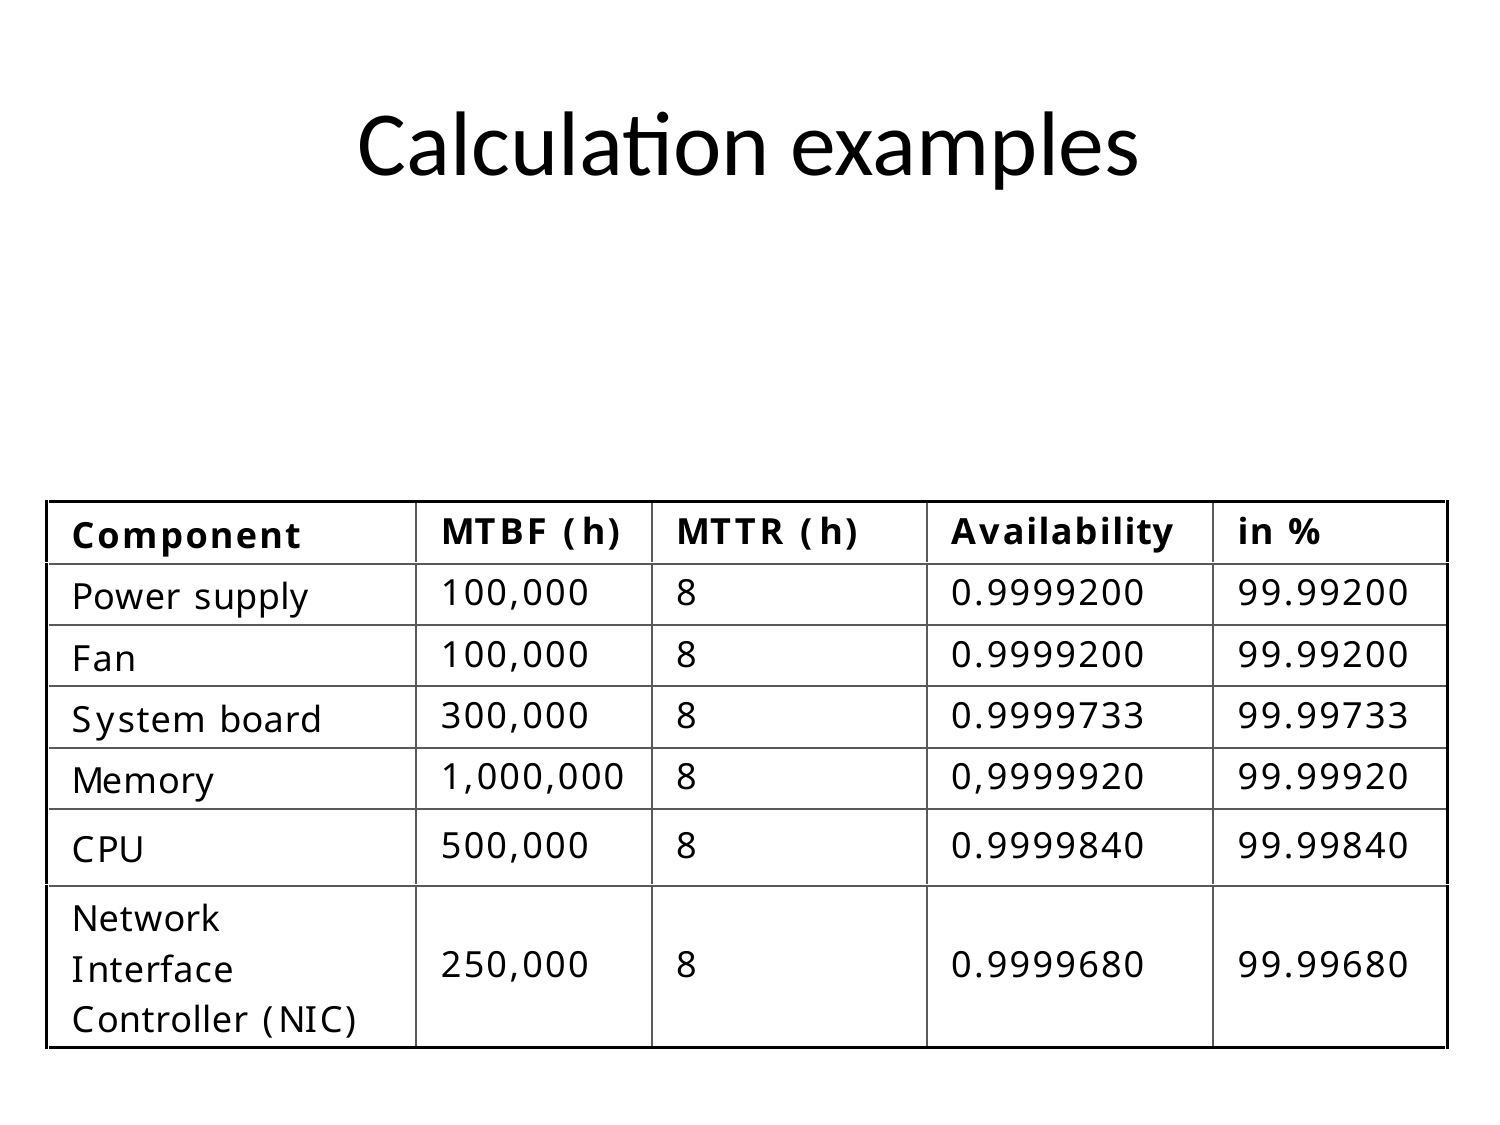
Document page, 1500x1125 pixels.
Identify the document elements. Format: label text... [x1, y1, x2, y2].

title Calculation examples [75, 45, 1425, 233]
picture [9, 499, 1500, 1101]
